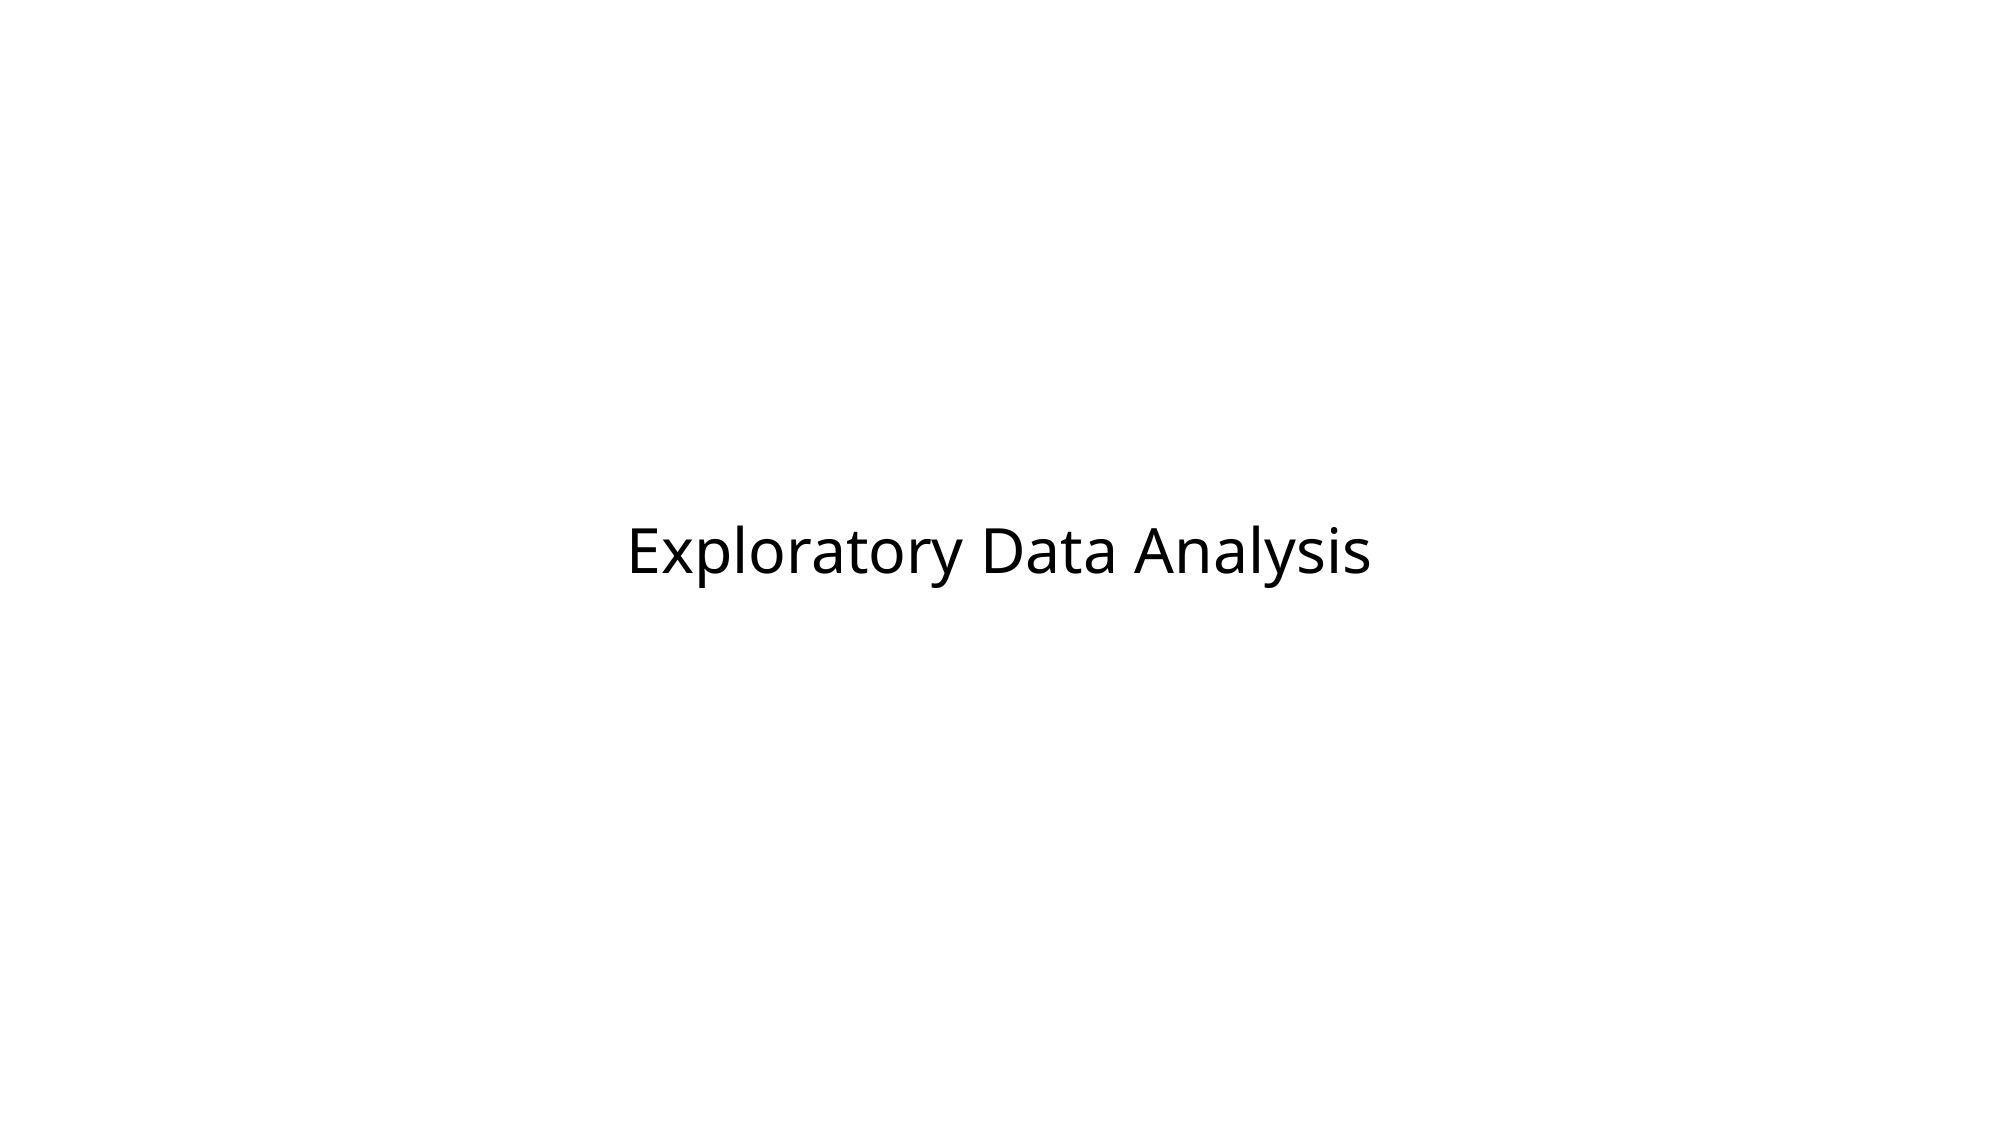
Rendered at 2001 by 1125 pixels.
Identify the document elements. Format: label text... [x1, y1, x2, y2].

title Exploratory Data Analysis [468, 272, 1532, 595]
